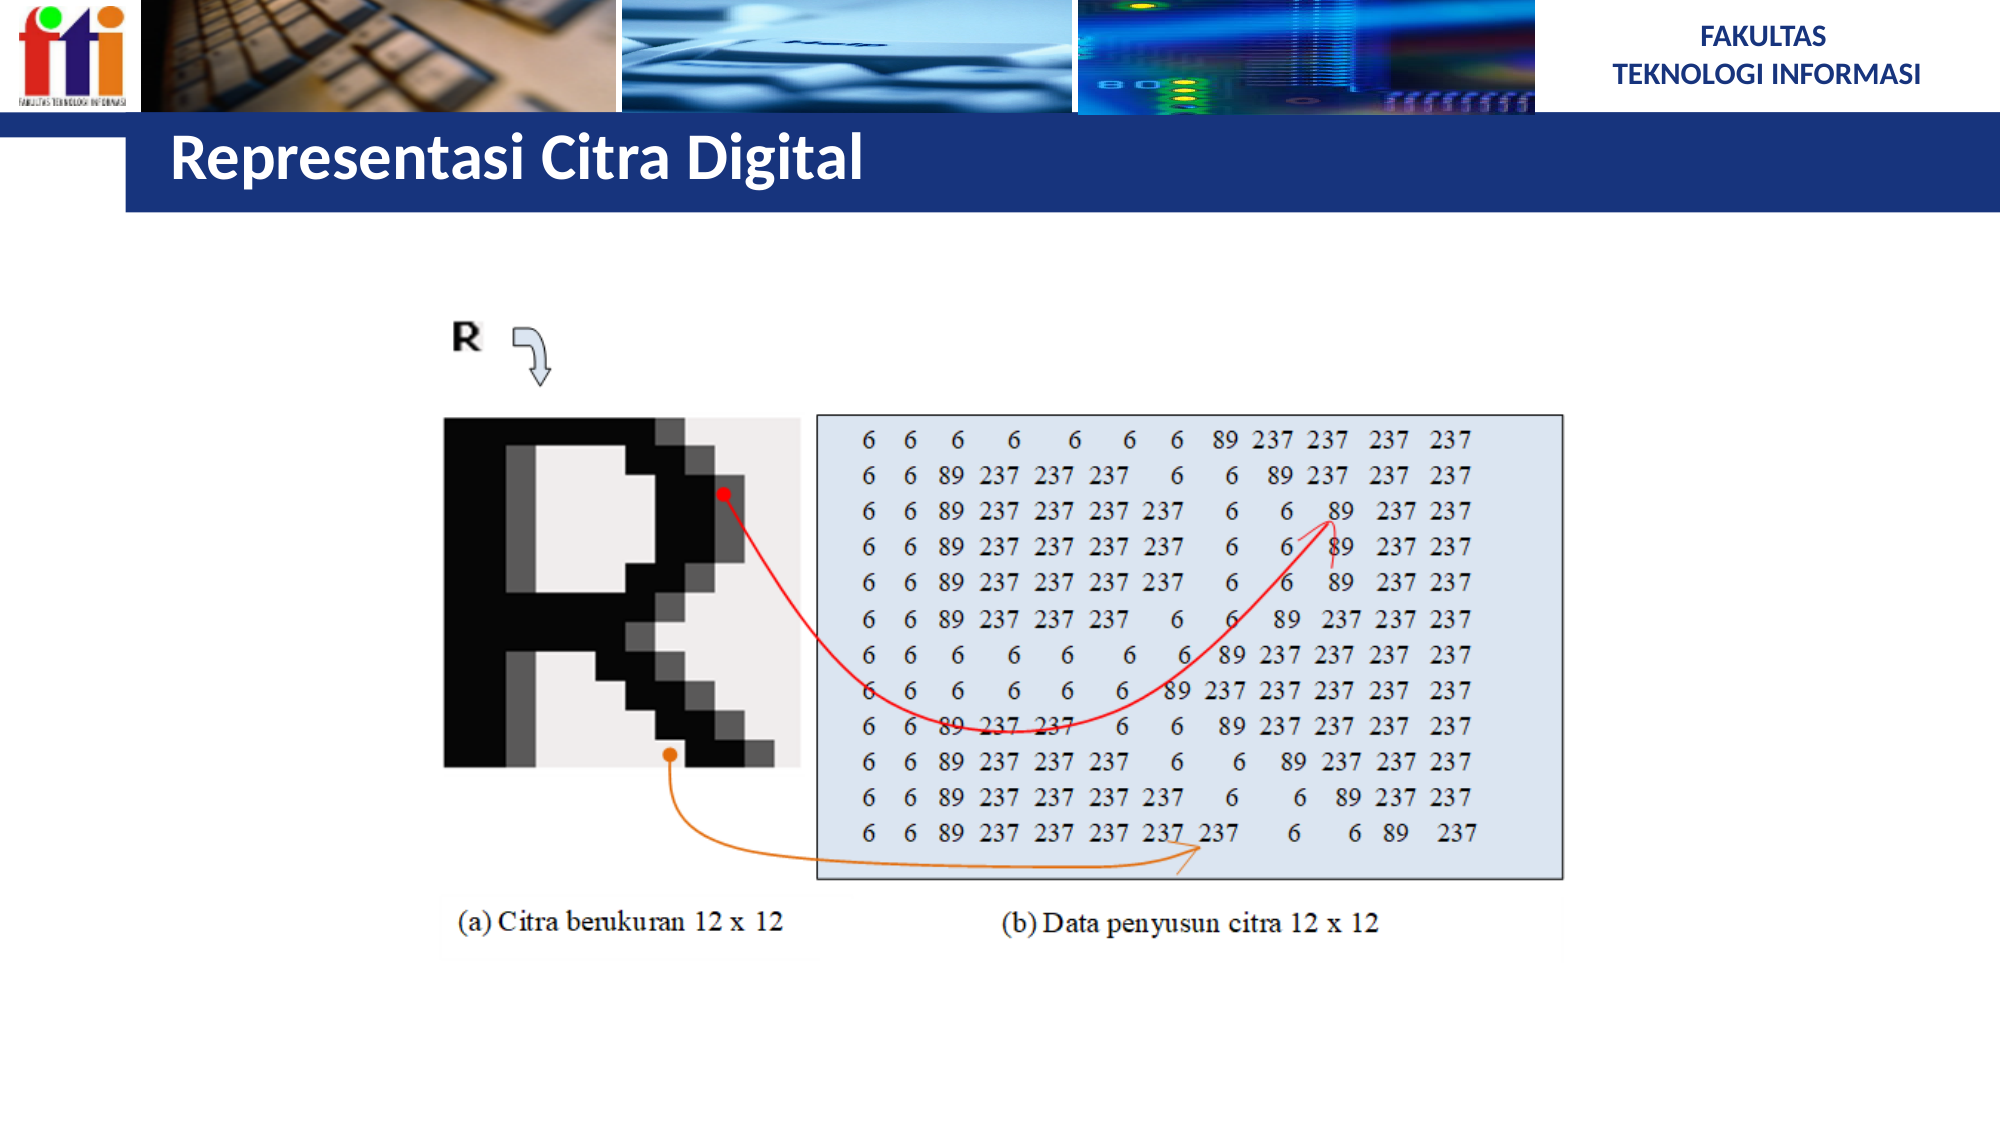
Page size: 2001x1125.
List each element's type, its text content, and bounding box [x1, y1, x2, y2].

picture [19, 6, 126, 106]
title Representasi Citra Digital [149, 119, 1934, 213]
picture [420, 290, 1602, 968]
picture [1078, 0, 1535, 115]
picture [141, 0, 616, 112]
picture [622, 0, 1072, 113]
